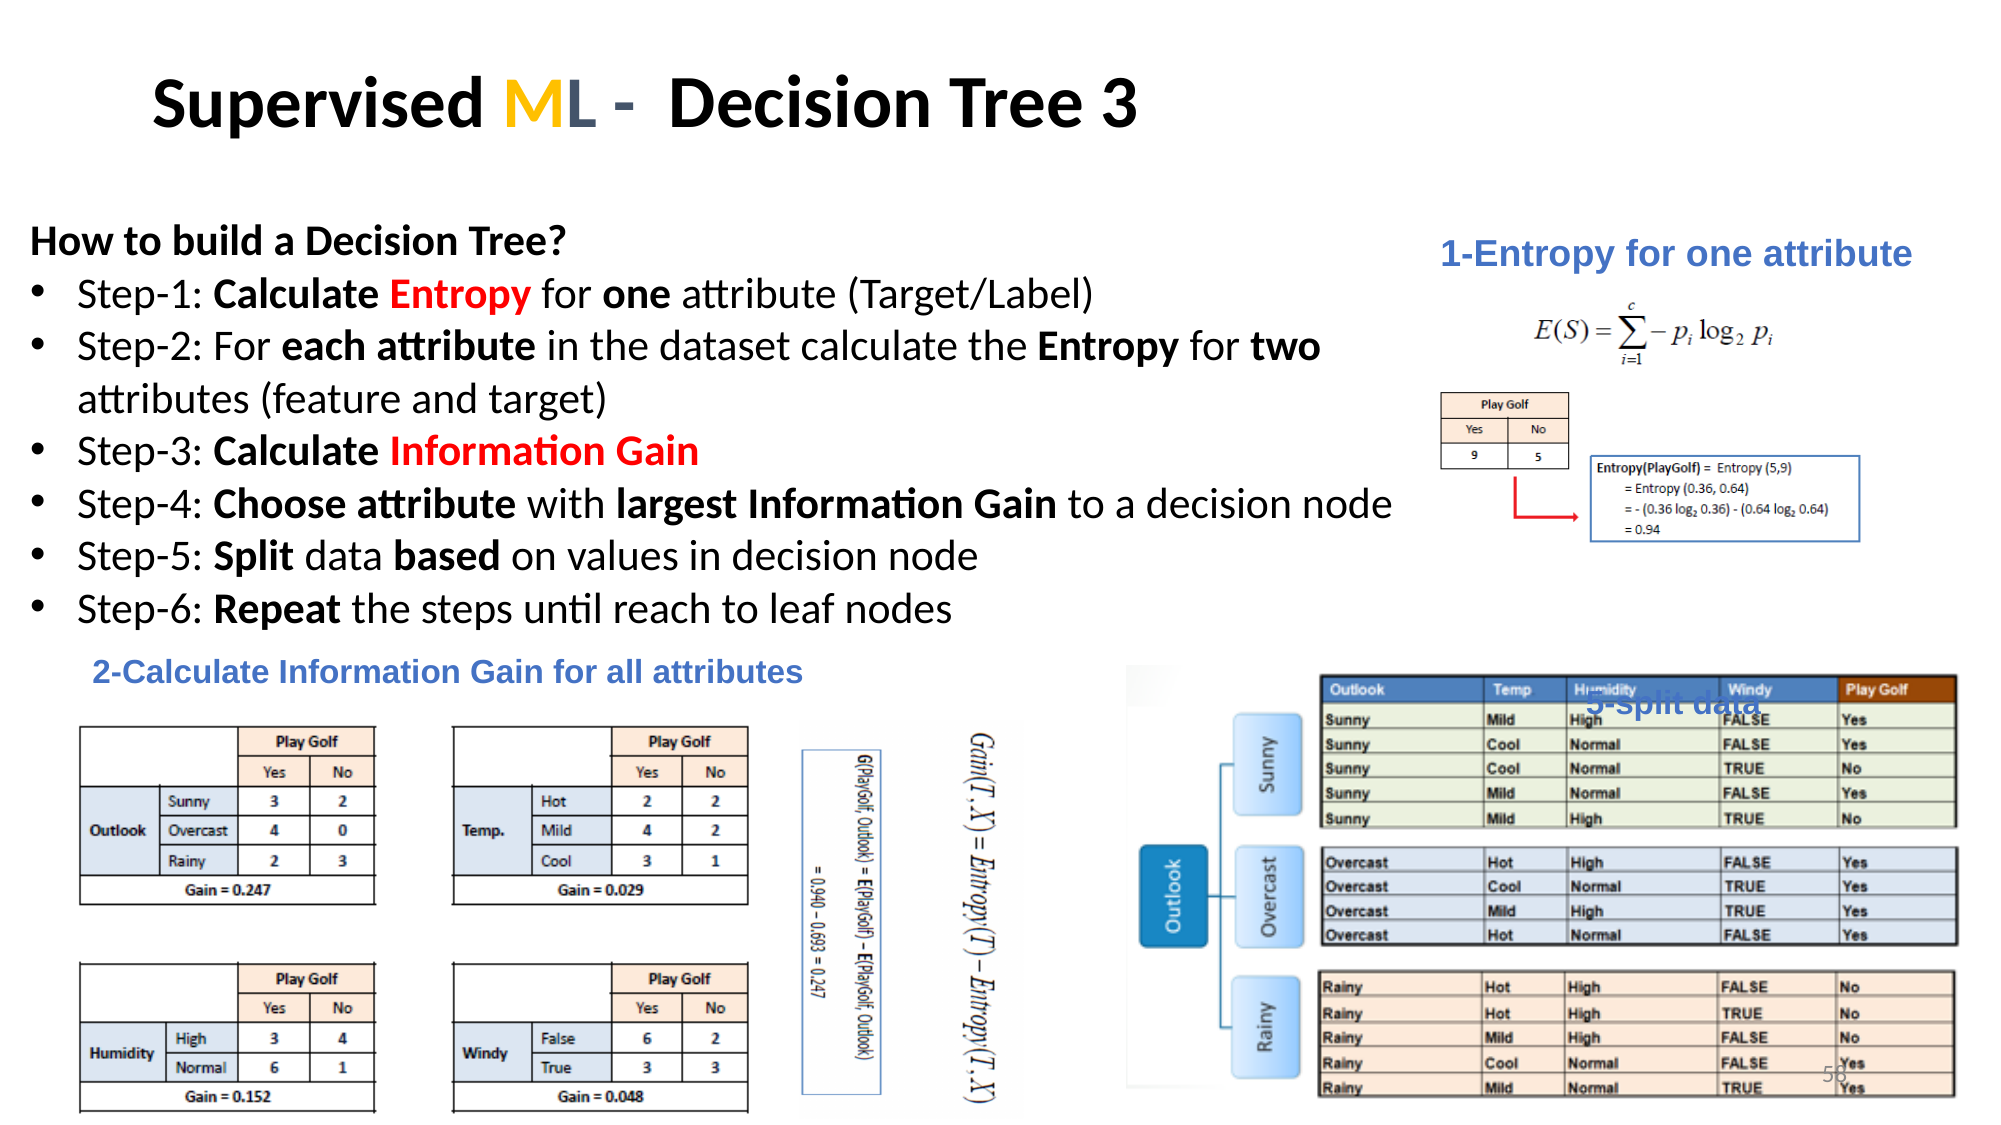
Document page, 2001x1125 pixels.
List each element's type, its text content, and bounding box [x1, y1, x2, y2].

picture [66, 706, 1111, 1125]
picture [1421, 282, 1880, 563]
text_box 1-Entropy for one attribute [1425, 221, 1939, 282]
text_box How to build a Decision Tree? Step-1: Calculate Entropy for one attribute (Target/Label) Step-2: For each attribute in the dataset calculate the Entropy for two attributes (feature and target) Step-3: Calculate Information Gain Step-4: Choose attribute with largest Information Gain to a decision node Step-5: Split data based on values in decision node Step-6: Repeat the steps until reach to leaf nodes [15, 204, 1422, 640]
text_box 2-Calculate Information Gain for all attributes [77, 642, 874, 698]
picture [1126, 665, 1965, 1108]
text_box Supervised ML - Decision Tree 3 [137, 55, 1922, 173]
